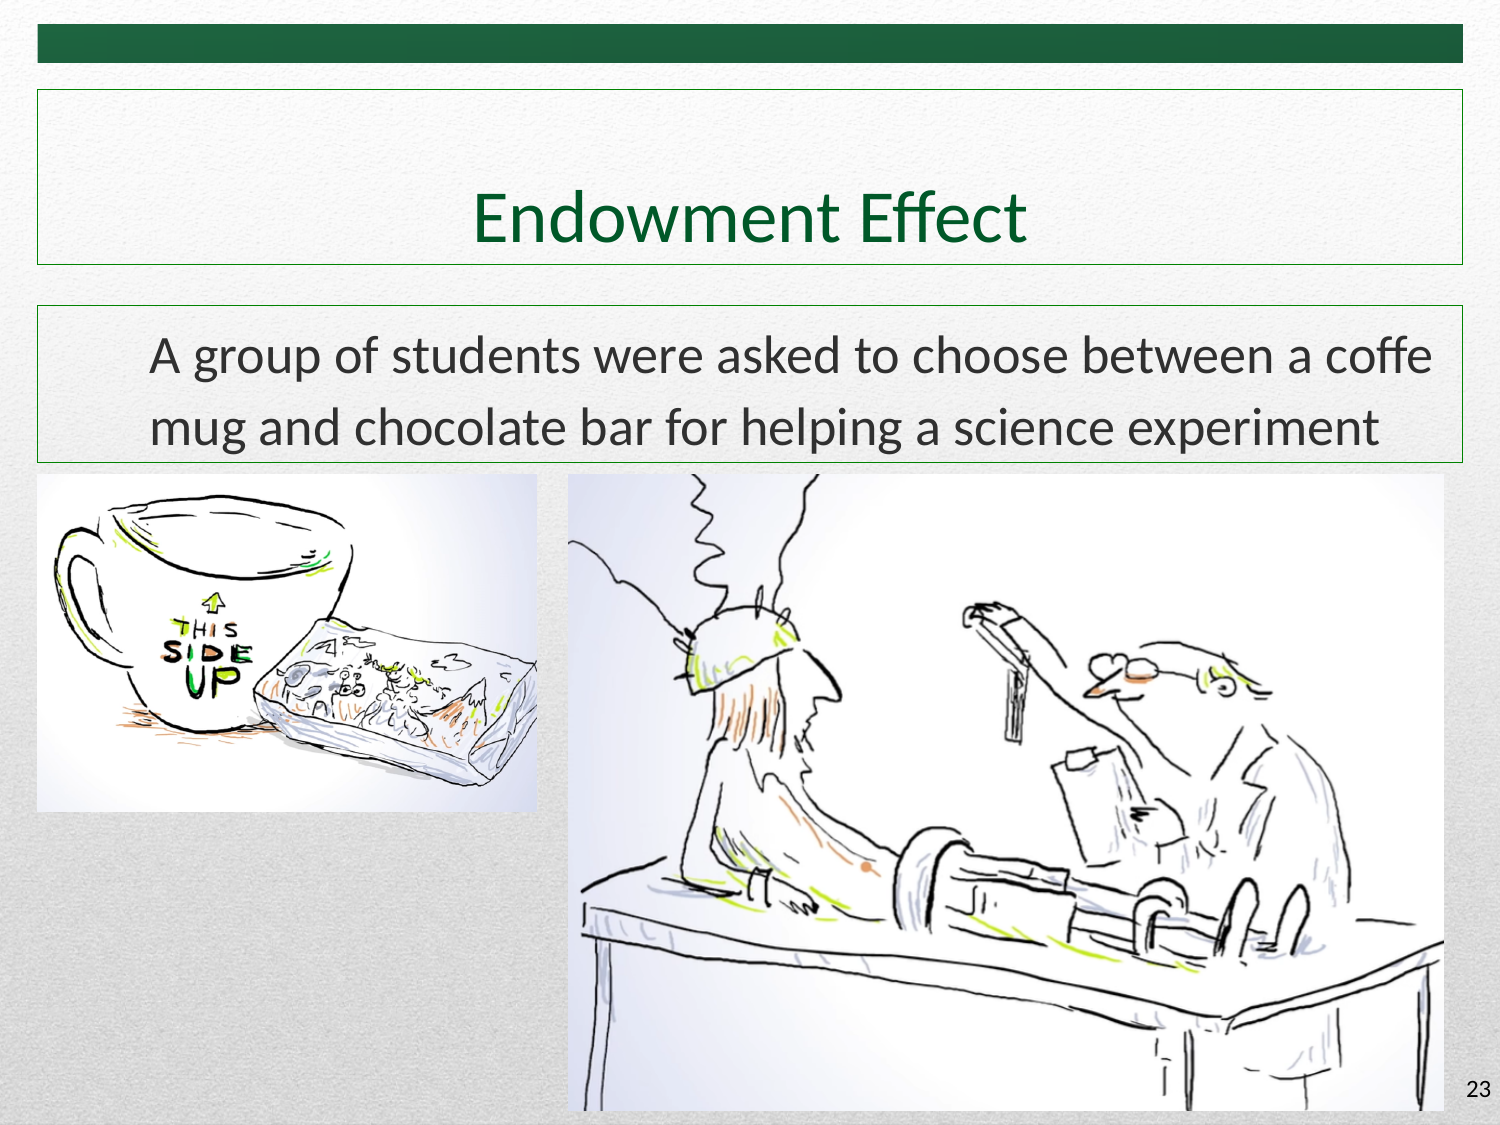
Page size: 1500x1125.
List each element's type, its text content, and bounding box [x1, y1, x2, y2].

picture [36, 474, 538, 813]
picture [37, 24, 1463, 63]
slide_number 23 [1381, 1065, 1500, 1125]
title Endowment Effect [37, 89, 1463, 265]
list A group of students were asked to choose between a coffe mug and chocolate bar for helping a science experiment [37, 305, 1463, 463]
picture [567, 473, 1445, 1111]
